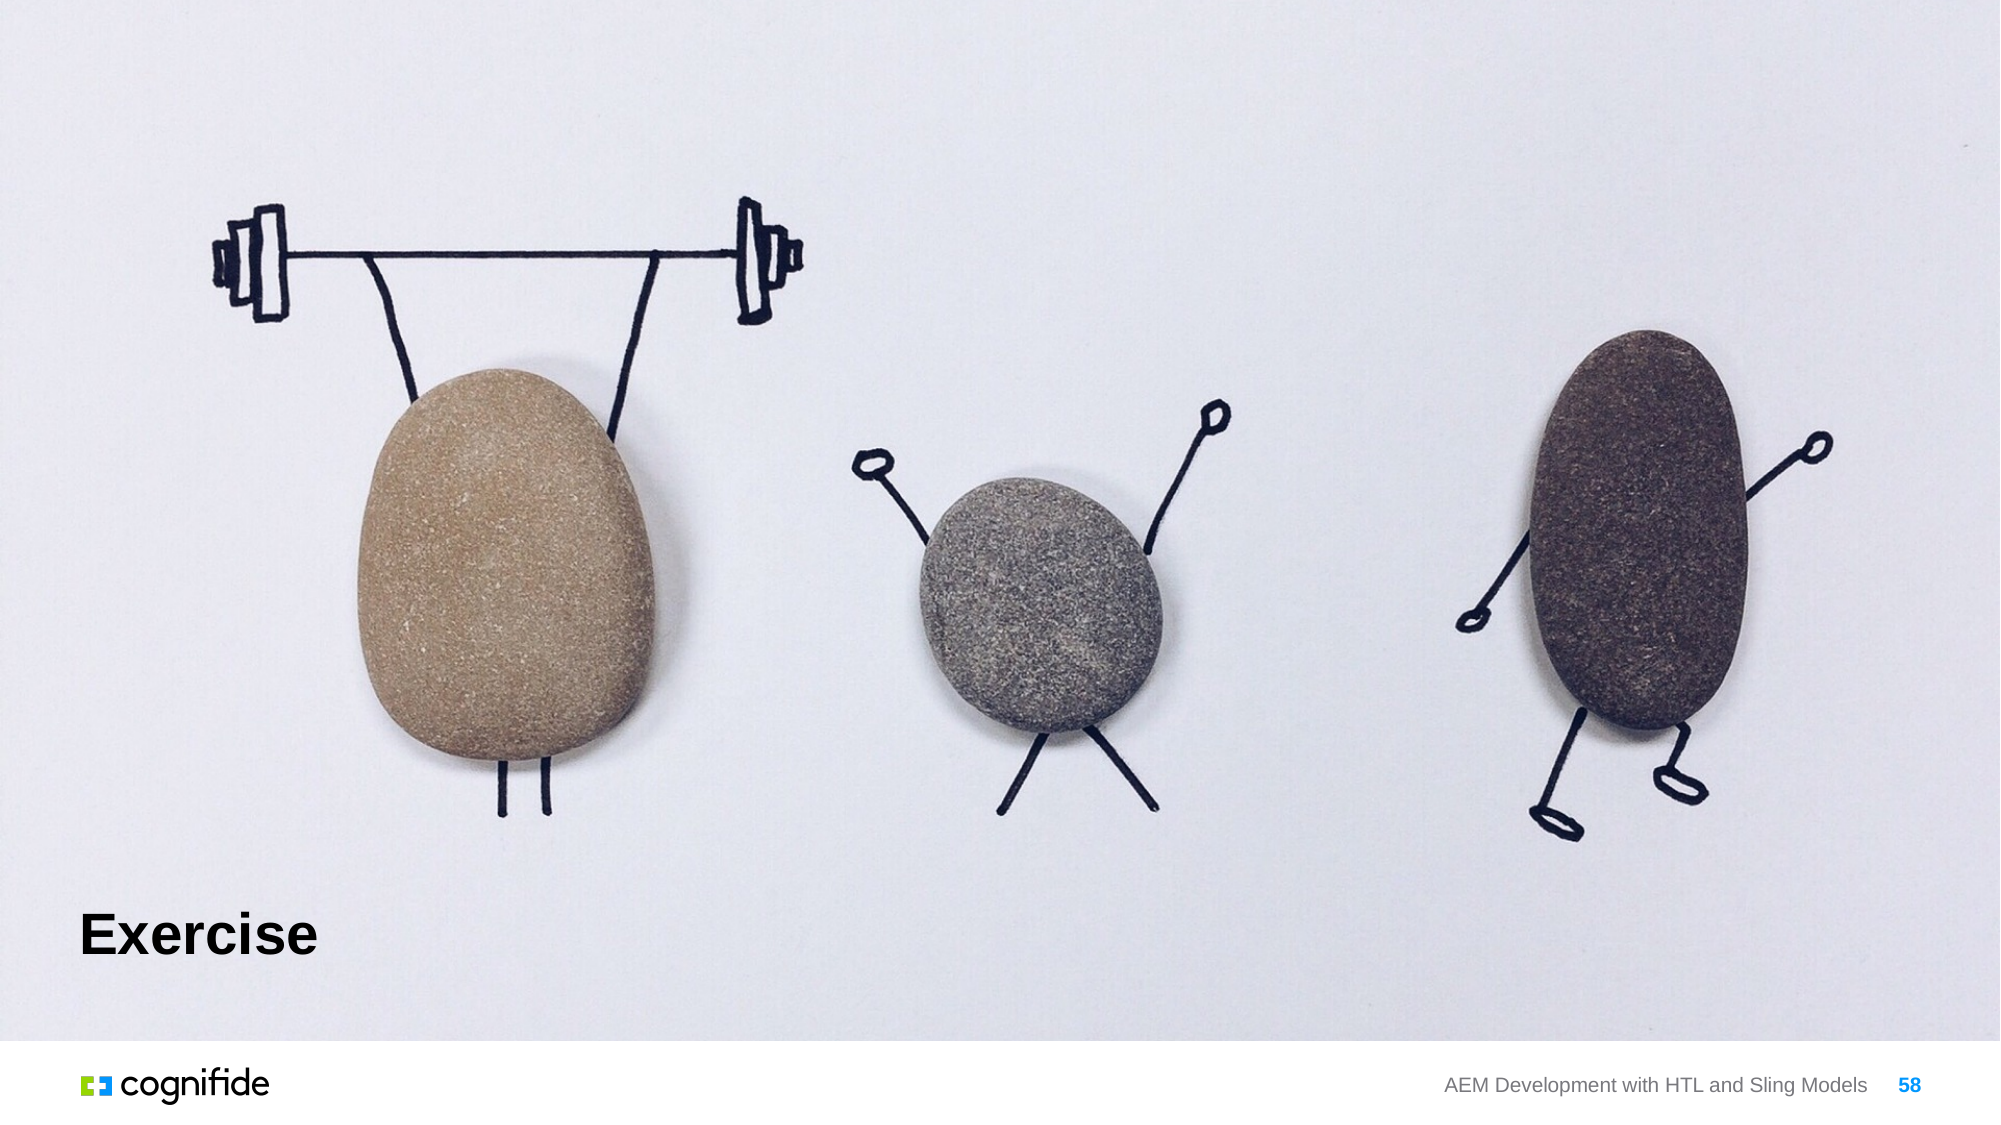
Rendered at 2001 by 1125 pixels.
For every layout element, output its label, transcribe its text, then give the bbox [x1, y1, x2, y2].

slide_number 58 [1867, 1054, 1922, 1115]
picture [0, 0, 2000, 1042]
footer AEM Development with HTL and Sling Models [662, 1054, 1867, 1115]
picture [81, 1067, 269, 1105]
